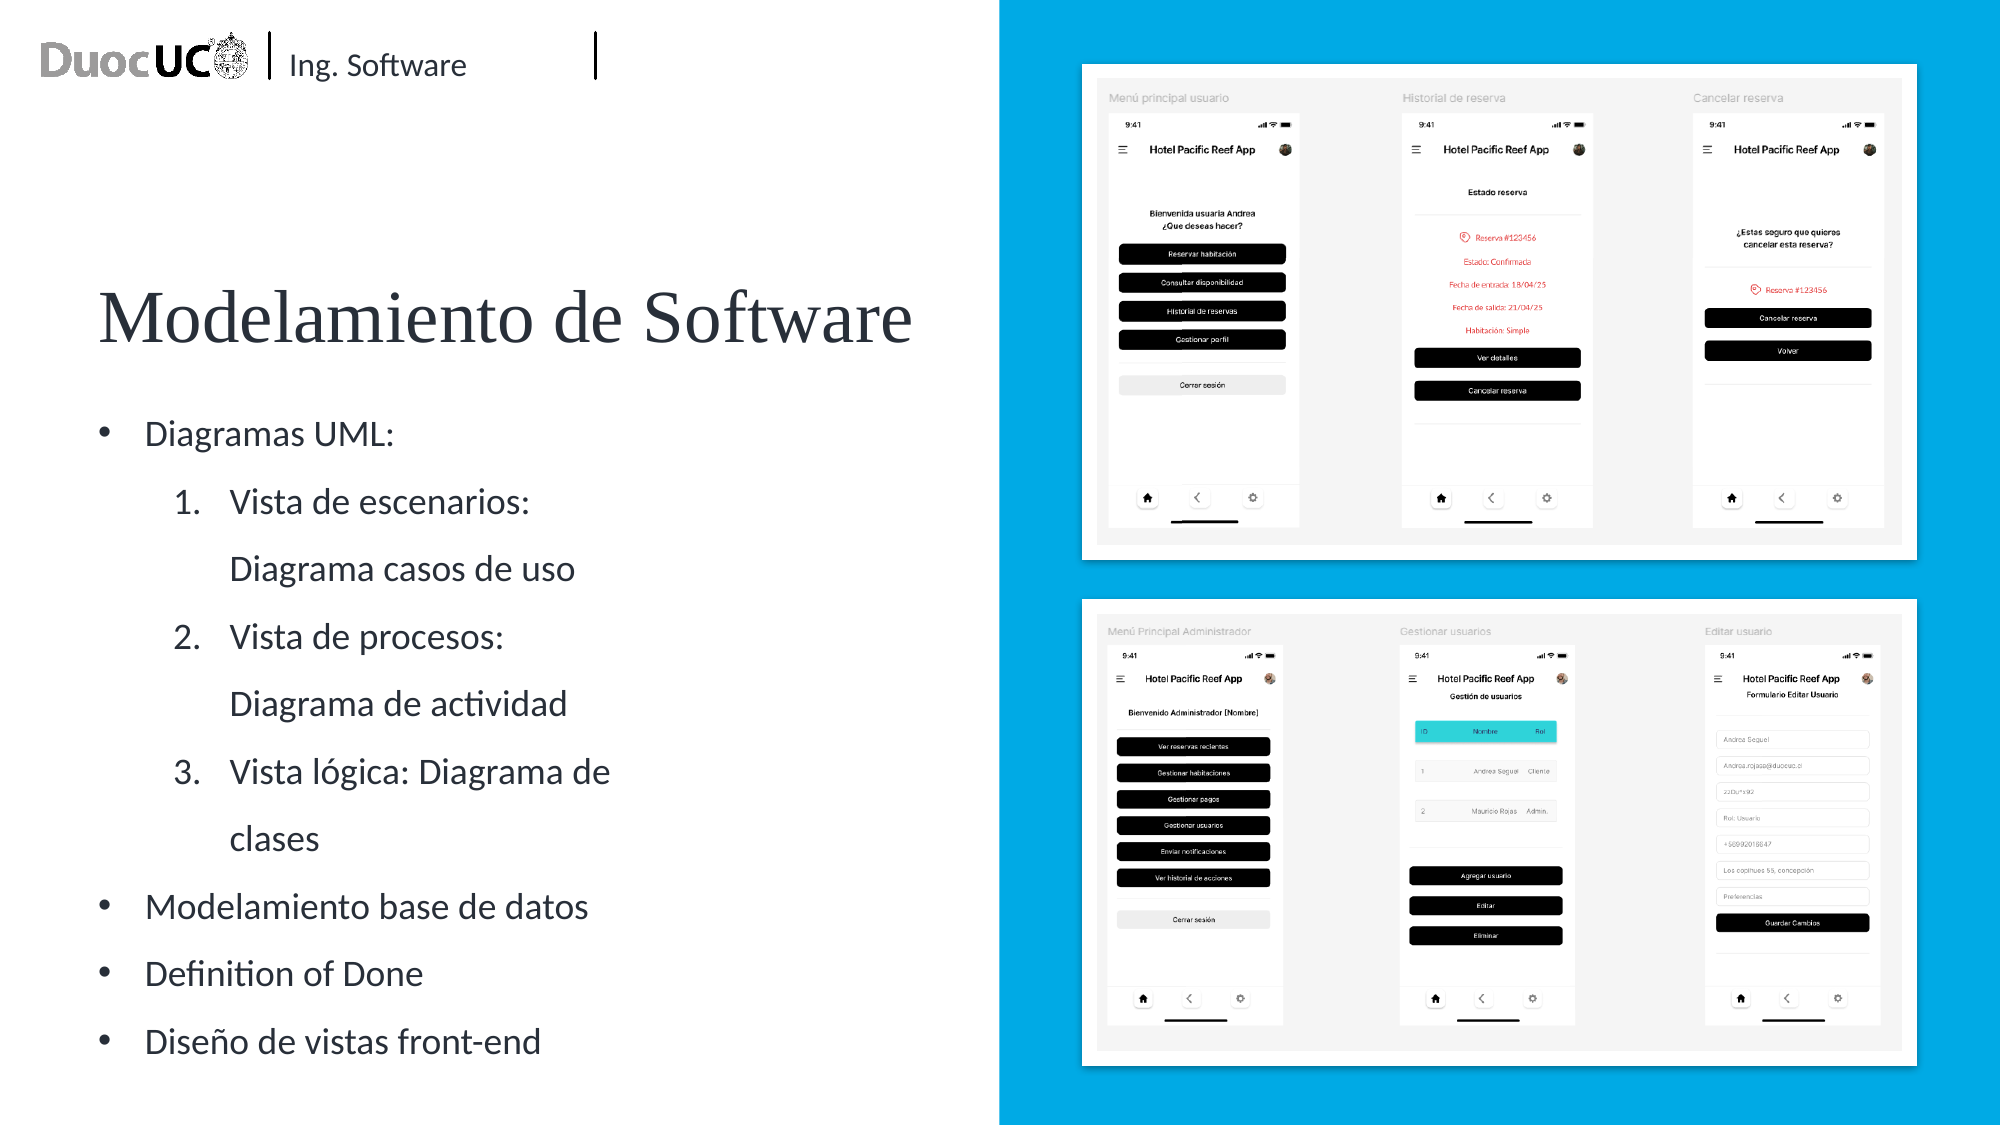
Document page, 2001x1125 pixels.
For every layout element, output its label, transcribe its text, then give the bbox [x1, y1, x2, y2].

text_box [998, 0, 2000, 1125]
picture [1096, 78, 1903, 546]
picture [1096, 613, 1903, 1052]
text_box Modelamiento de Software [83, 253, 969, 366]
text_box Ing. Software [274, 32, 601, 91]
picture [41, 32, 248, 79]
text_box Diagramas UML: Vista de escenarios: Diagrama casos de uso Vista de procesos: Diagrama de actividad Vista lógica: Diagrama de clases Modelamiento base de datos Definition of Done Diseño de vistas front-end [83, 379, 658, 1070]
